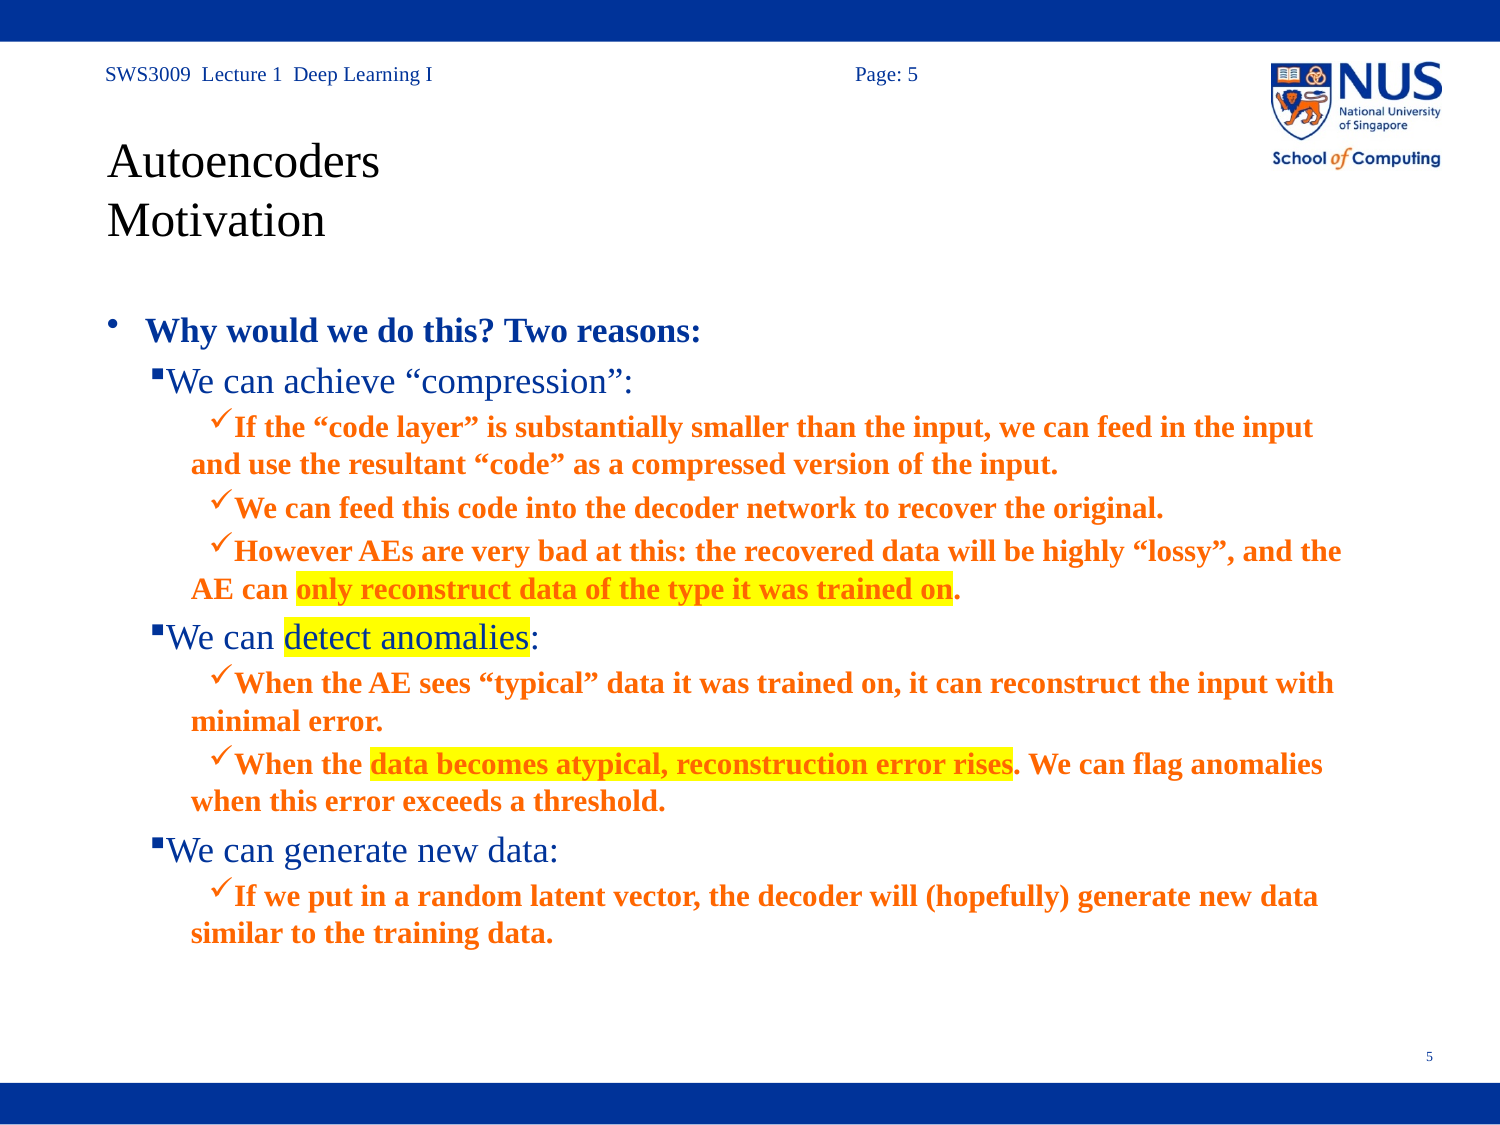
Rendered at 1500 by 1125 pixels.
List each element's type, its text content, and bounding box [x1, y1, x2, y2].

slide_number 5 [1136, 1038, 1450, 1115]
picture [1271, 61, 1442, 171]
list Why would we do this? Two reasons: We can achieve “compression”: If the “code layer” is substantially smaller than the input, we can feed in the input and use the resultant “code” as a compressed version of the input. We can feed this code into the decoder network to recover the original. However AEs are very bad at this: the recovered data will be highly “lossy”, and the AE can only reconstruct data of the type it was trained on. We can detect anomalies: When the AE sees “typical” data it was trained on, it can reconstruct the input with minimal error. When the data becomes atypical, reconstruction error rises. We can flag anomalies when this error exceeds a threshold. We can generate new data: If we put in a random latent vector, the decoder will (hopefully) generate new data similar to the training data. [90, 298, 1366, 1022]
title Autoencoders Motivation [90, 93, 1160, 282]
